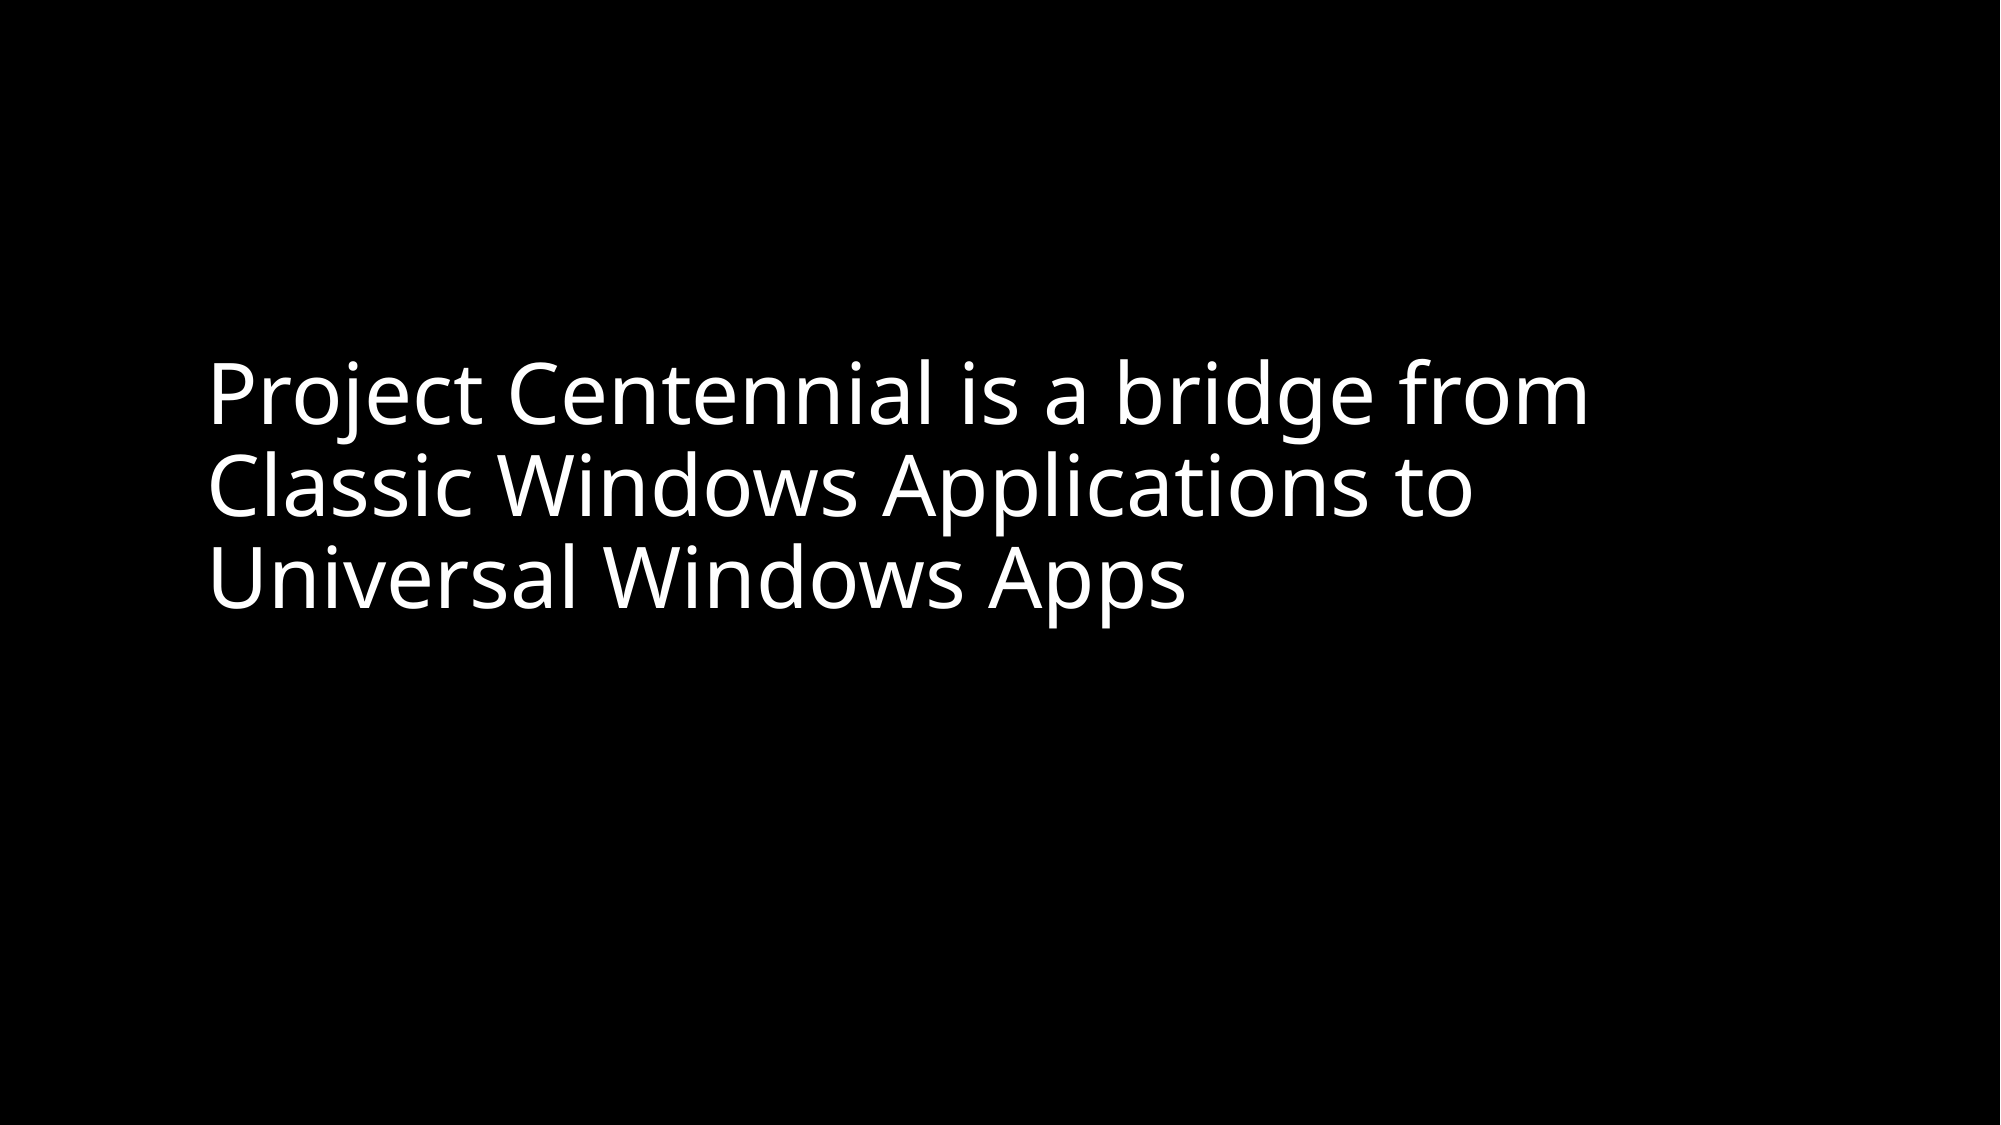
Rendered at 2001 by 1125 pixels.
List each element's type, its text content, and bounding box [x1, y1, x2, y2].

title Project Centennial is a bridge from Classic Windows Applications to Universal Windows Apps [191, 341, 1809, 636]
